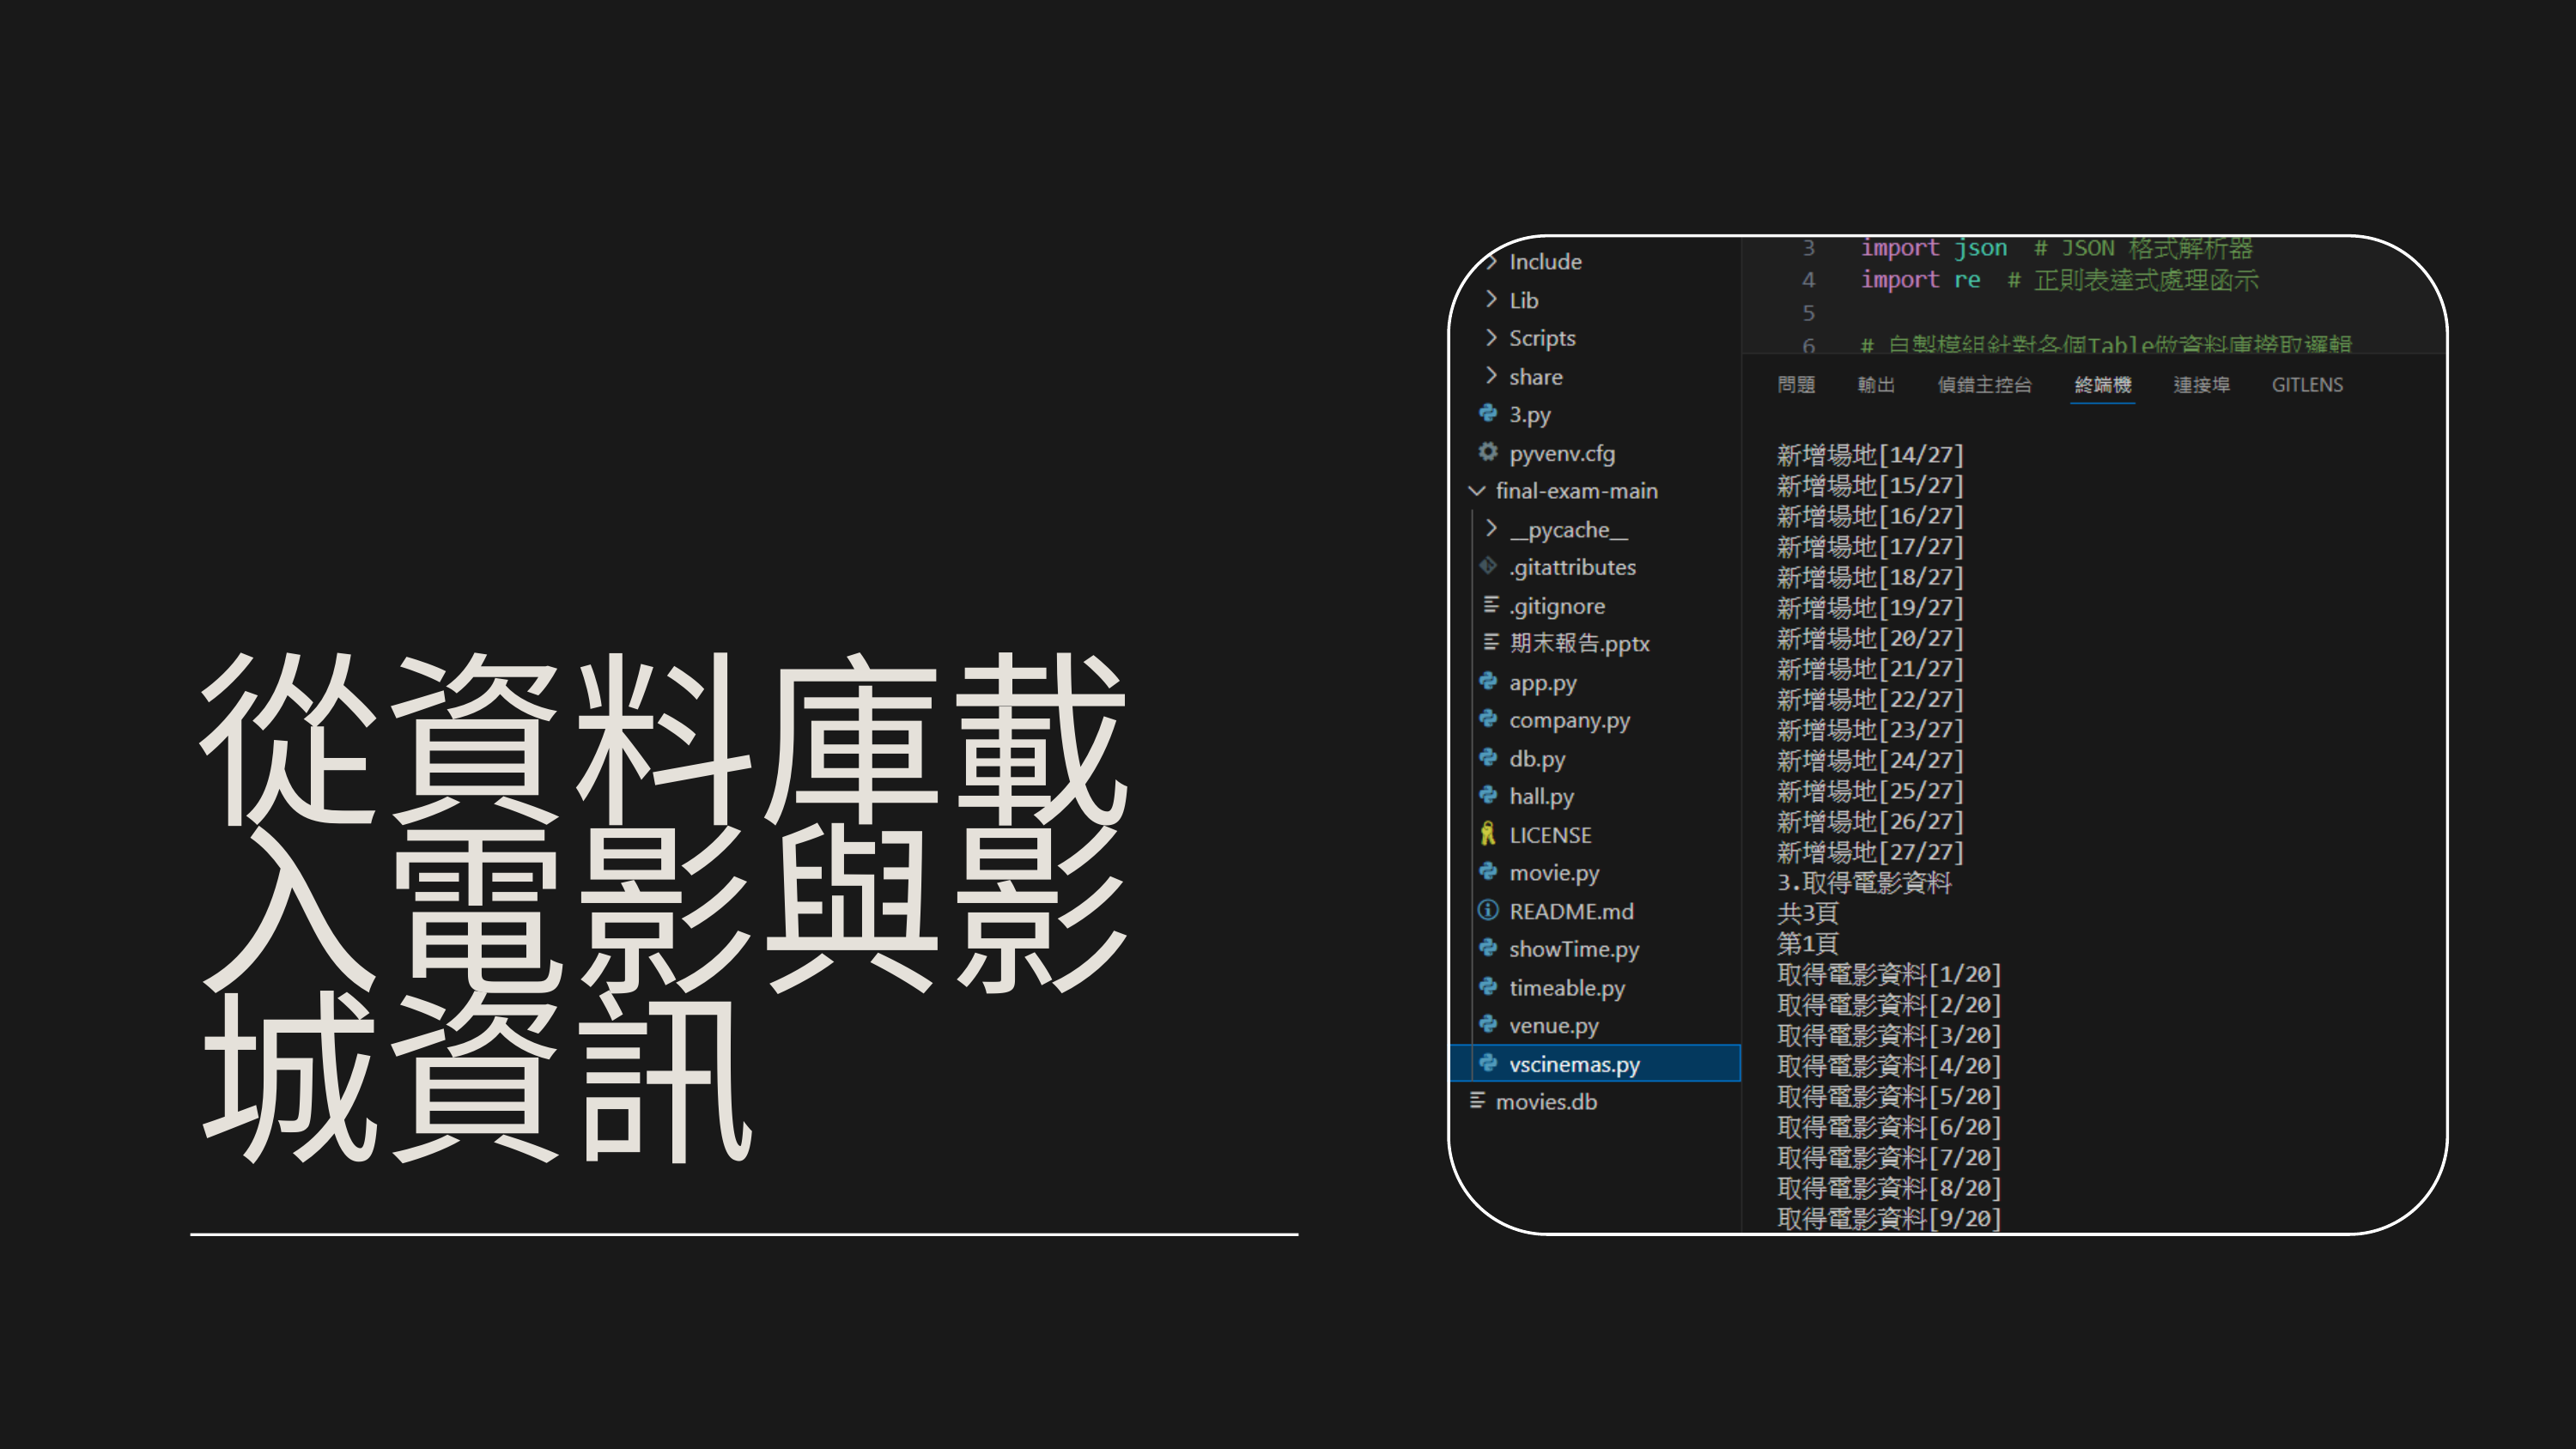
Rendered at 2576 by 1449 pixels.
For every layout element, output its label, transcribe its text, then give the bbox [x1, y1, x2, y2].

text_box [1447, 233, 2450, 1236]
text_box 從資料庫載入電影與影城資訊 [195, 679, 1322, 1187]
